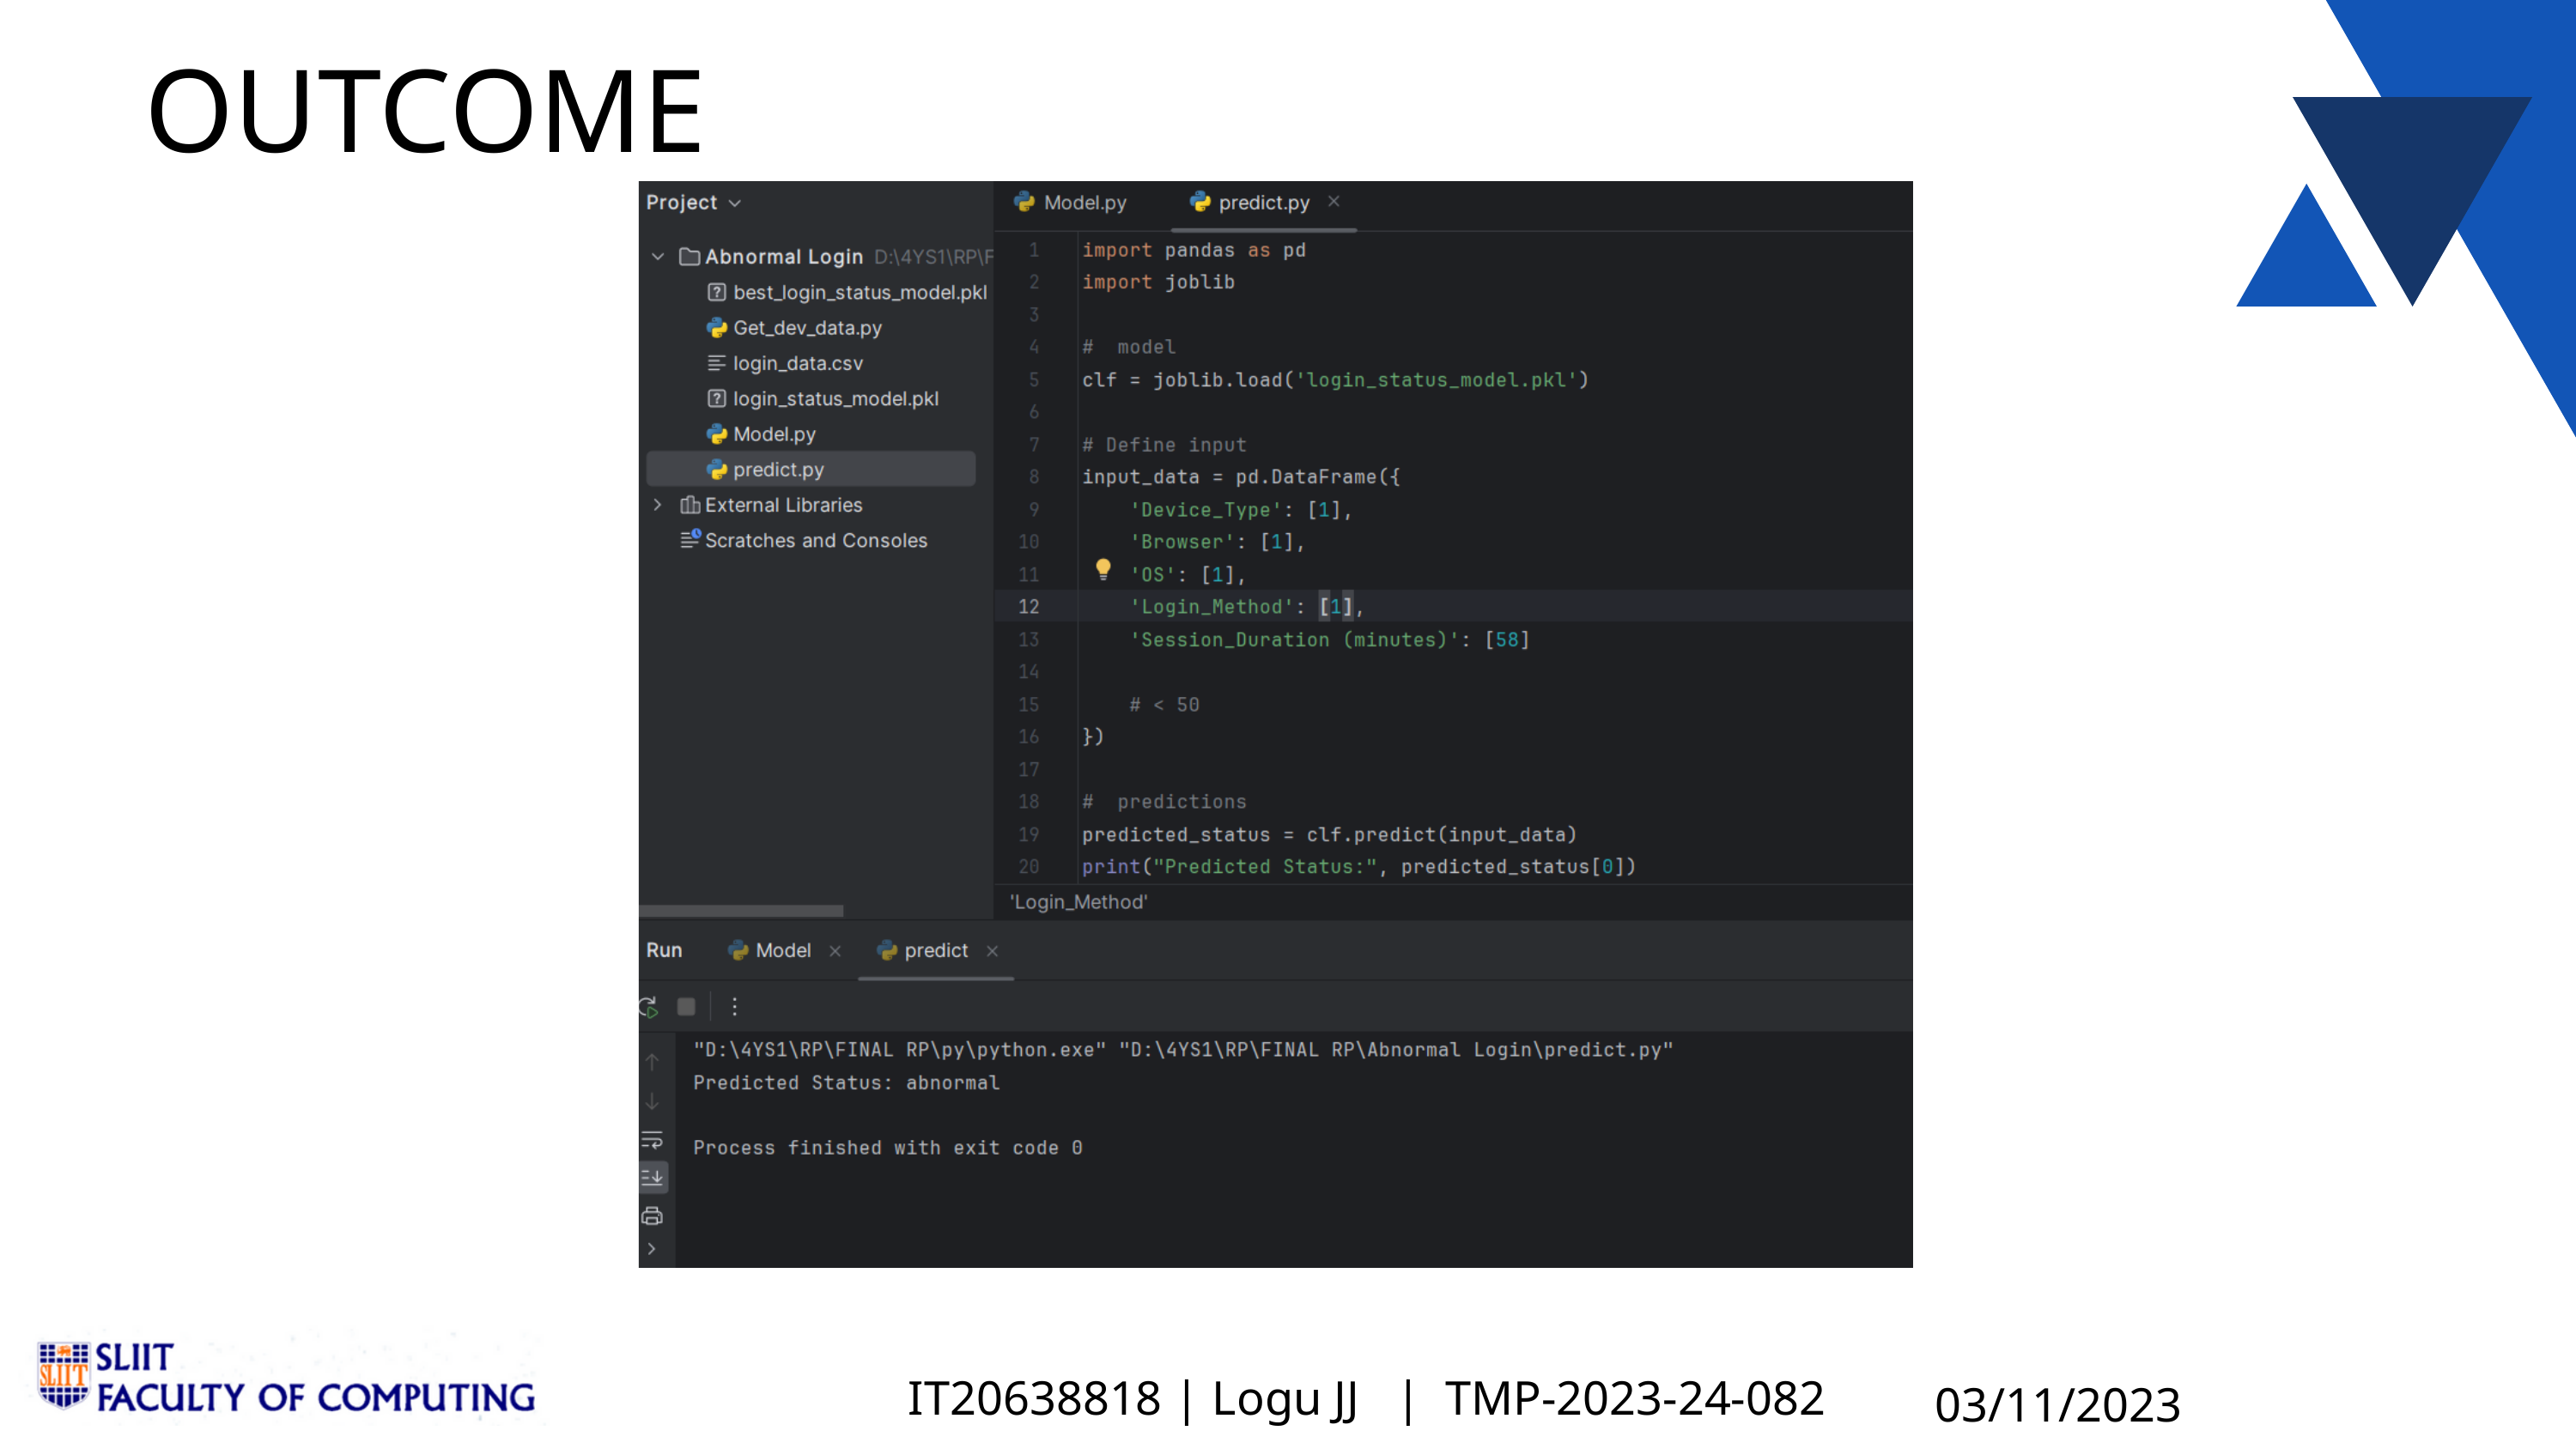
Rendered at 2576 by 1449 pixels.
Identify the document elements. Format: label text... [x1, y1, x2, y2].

text_box [18, 1319, 557, 1426]
text_box [638, 181, 1913, 1268]
text_box IT20638818 | Logu JJ | TMP-2023-24-082 [762, 1359, 1974, 1425]
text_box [2236, 183, 2378, 307]
text_box 03/11/2023 [1912, 1366, 2206, 1432]
text_box OUTCOME [144, 39, 1044, 176]
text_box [2292, 96, 2533, 307]
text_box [2193, 0, 2576, 521]
